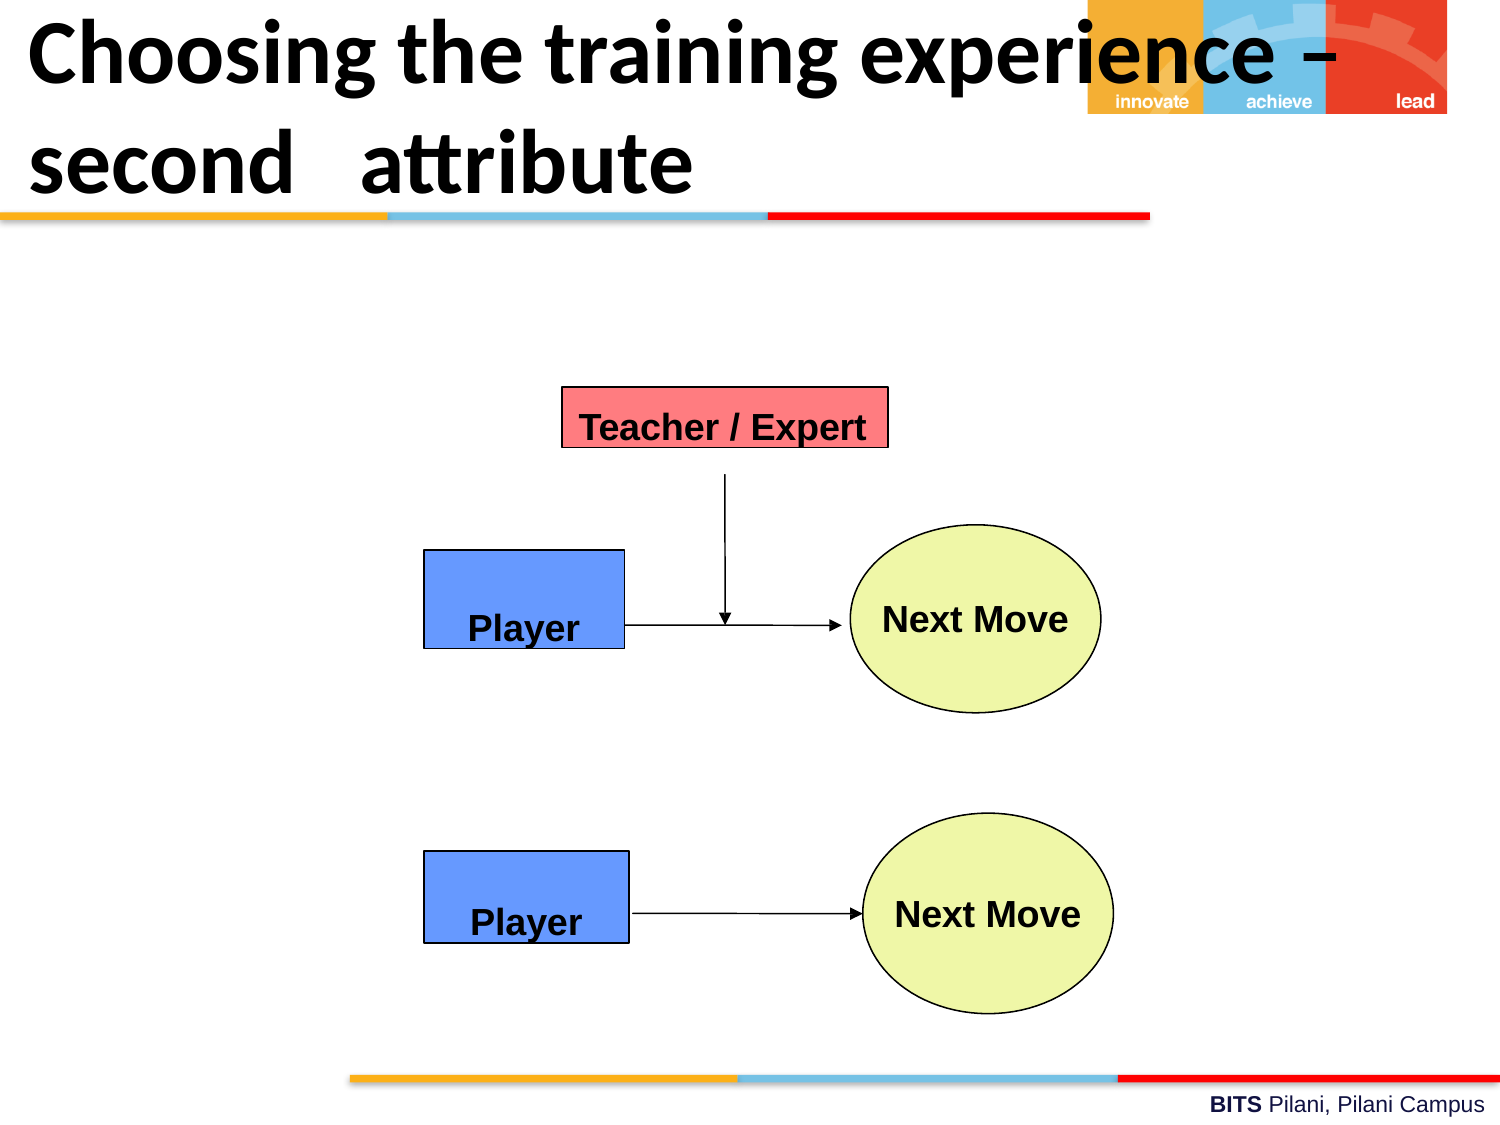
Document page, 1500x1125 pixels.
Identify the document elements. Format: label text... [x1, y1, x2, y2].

text_box Teacher / Expert [561, 386, 888, 448]
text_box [631, 812, 1115, 1015]
title Choosing the training experience – second attribute [13, 0, 1449, 220]
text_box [849, 523, 1102, 714]
text_box Player [424, 549, 625, 649]
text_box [623, 473, 843, 632]
text_box Player [424, 850, 626, 943]
